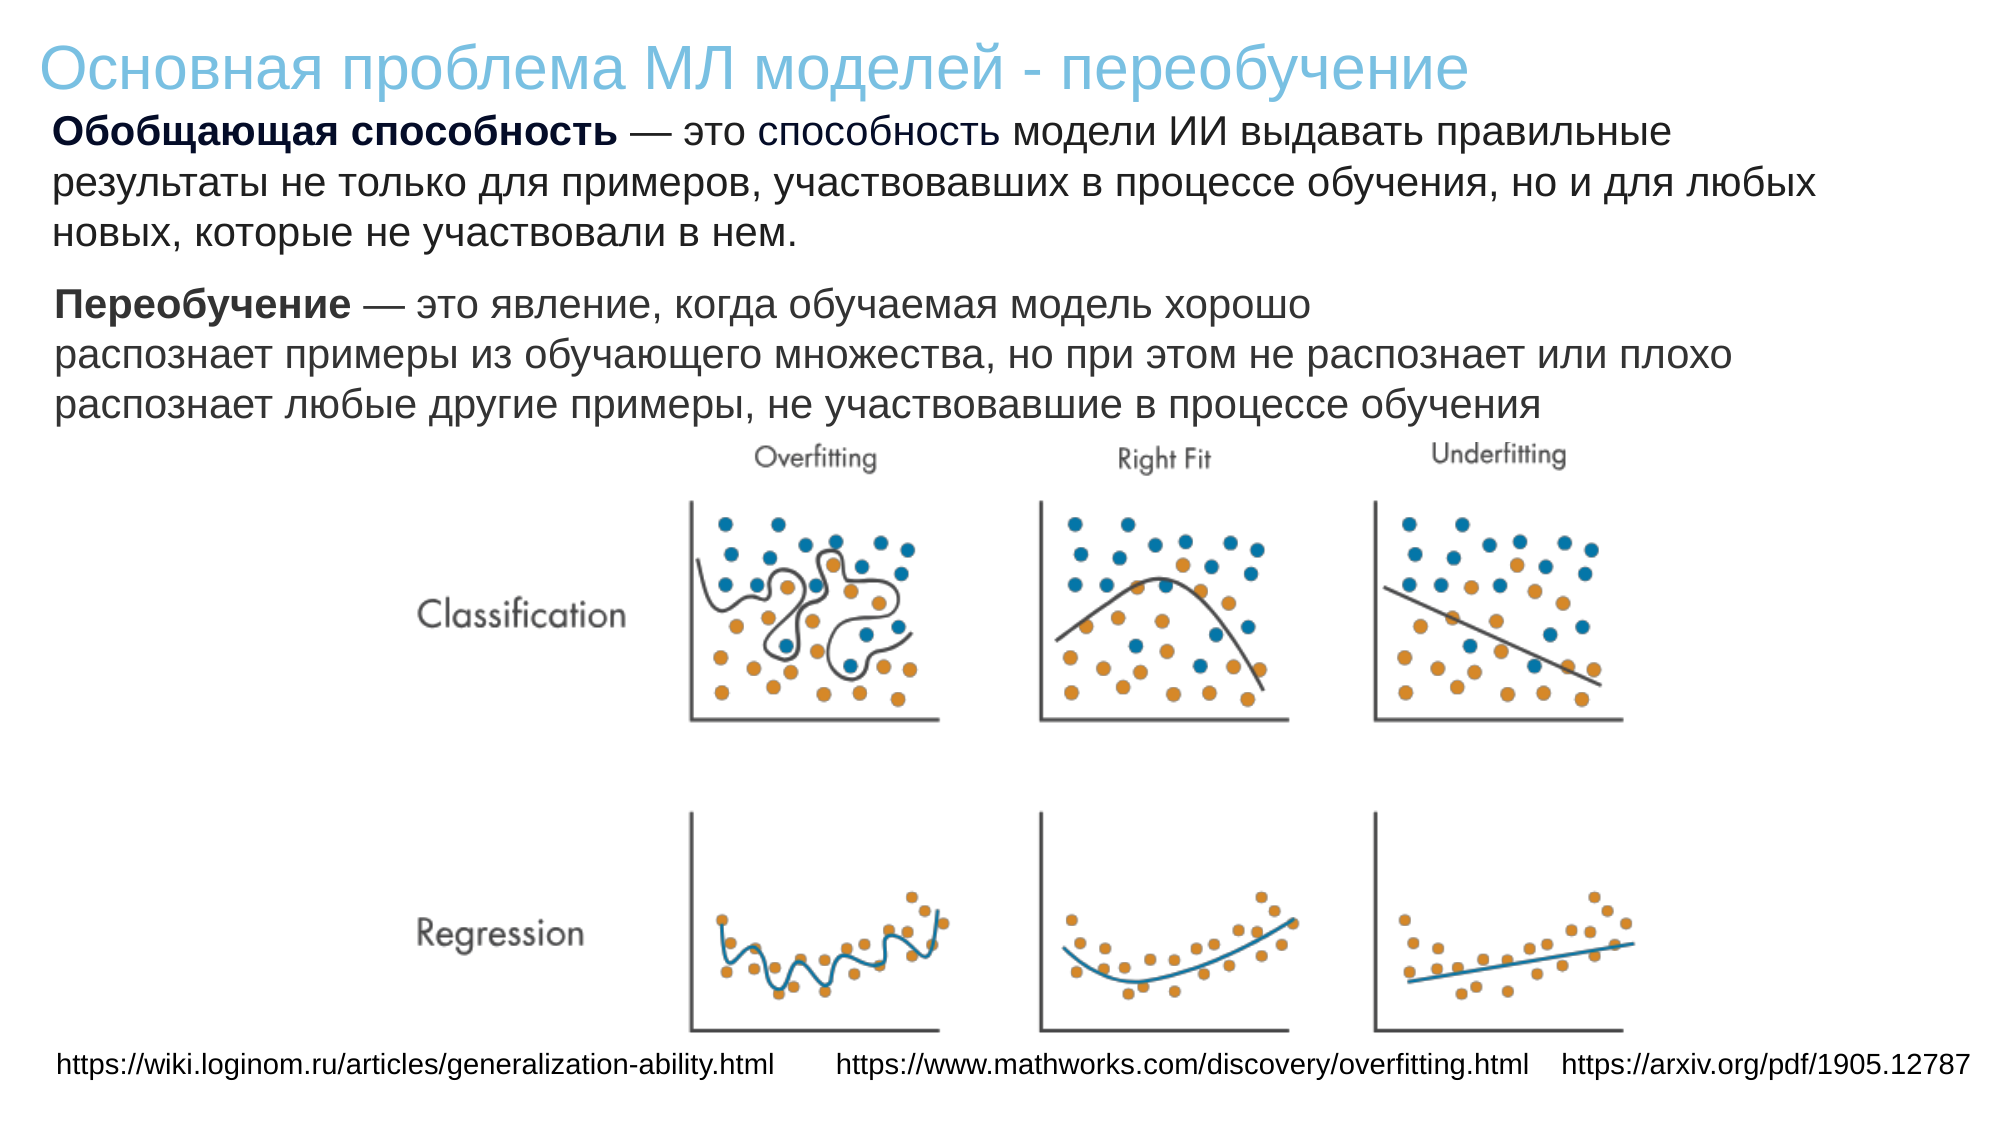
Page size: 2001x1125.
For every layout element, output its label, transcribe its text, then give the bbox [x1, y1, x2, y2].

text_box https://wiki.loginom.ru/articles/generalization-ability.html [41, 1038, 791, 1088]
text_box Обобщающая способность — это способность модели ИИ выдавать правильные результаты не только для примеров, участвовавших в процессе обучения, но и для любых новых, которые не участвовали в нем. [37, 96, 1853, 262]
picture [415, 442, 1713, 1039]
text_box Переобучение — это явление, когда обучаемая модель хорошо распознает примеры из обучающего множества, но при этом не распознает или плохо распознает любые другие примеры, не участвовавшие в процессе обучения [39, 269, 1964, 435]
text_box https://www.mathworks.com/discovery/overfitting.html [821, 1047, 1546, 1088]
text_box Основная проблема МЛ моделей - переобучение [39, 39, 1853, 96]
text_box https://arxiv.org/pdf/1905.12787 [1546, 1038, 1987, 1088]
